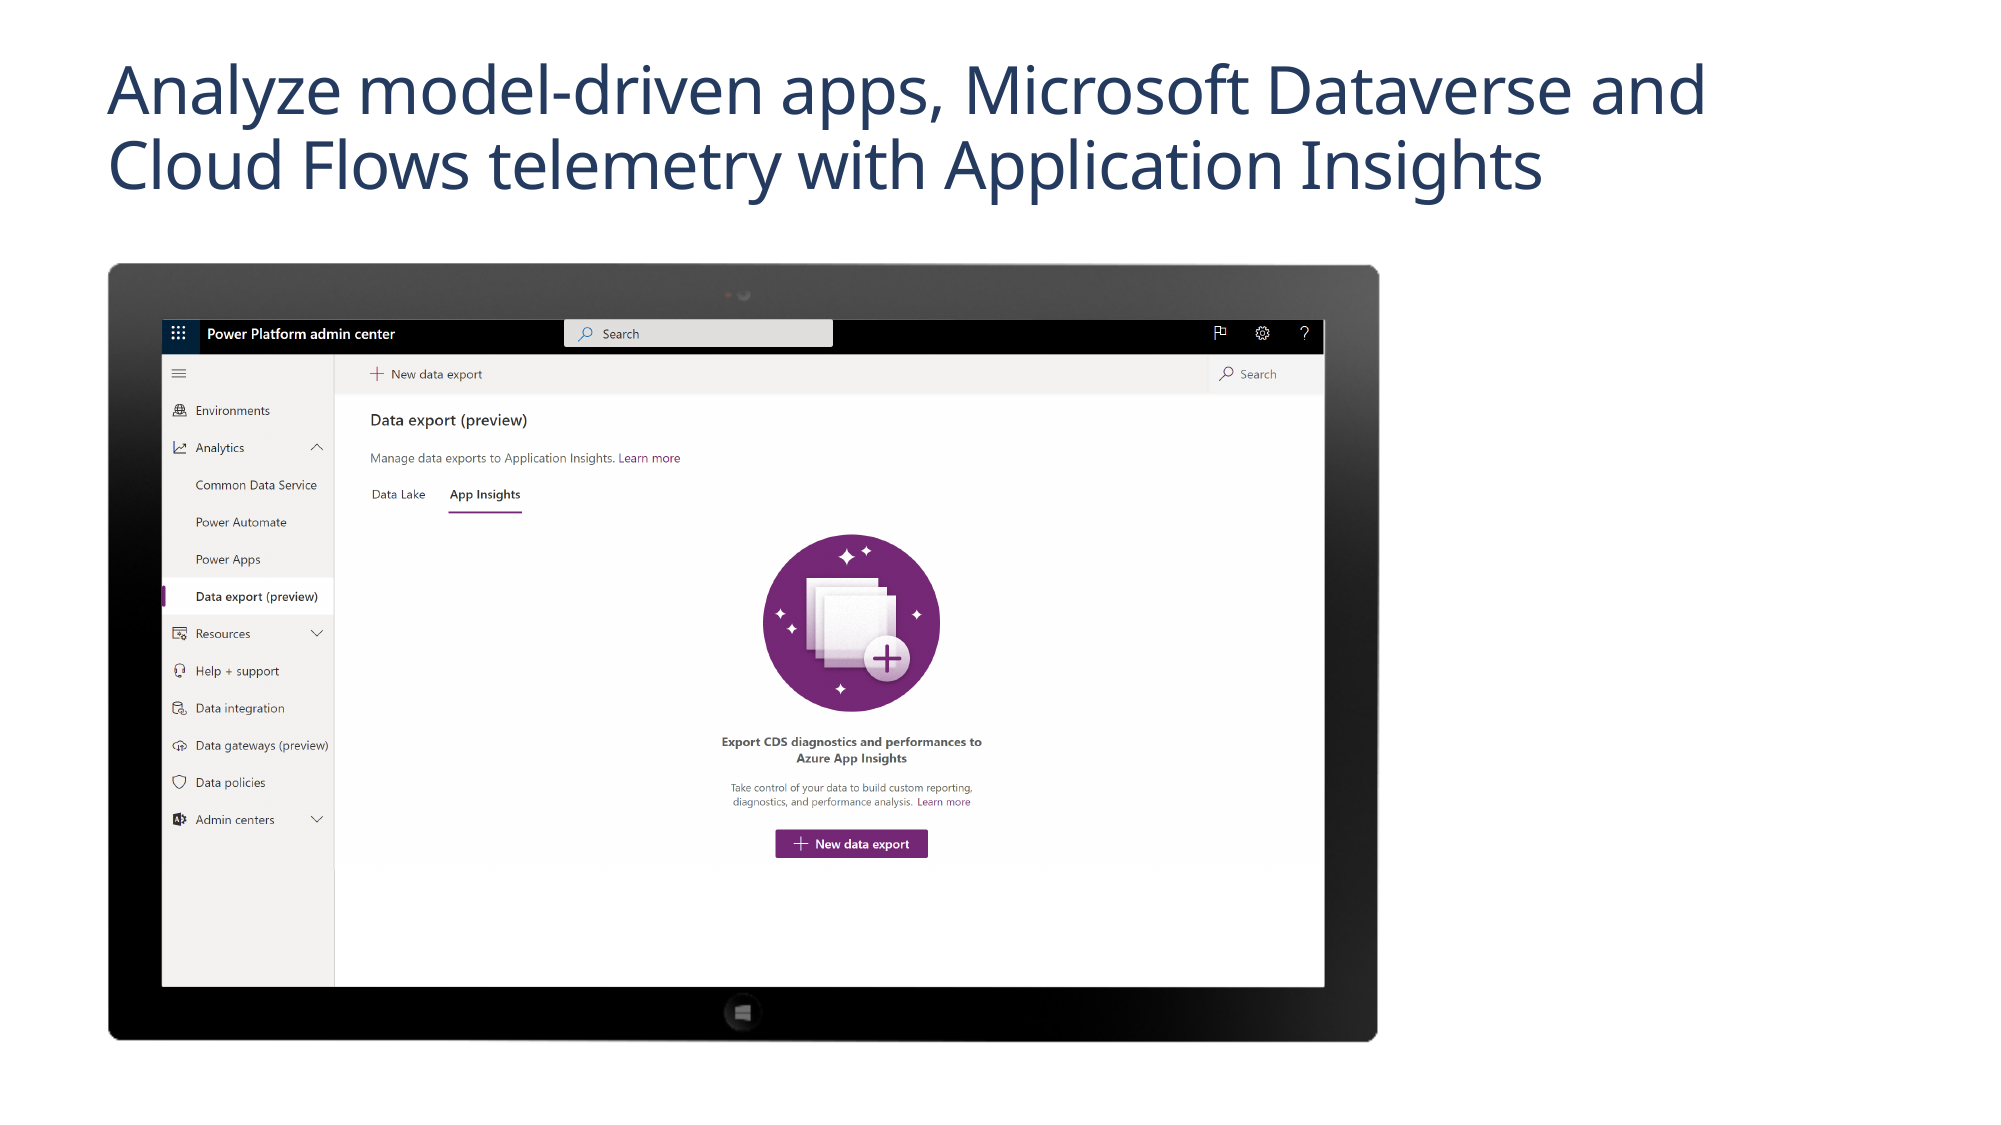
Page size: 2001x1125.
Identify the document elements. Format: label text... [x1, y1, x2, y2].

title Analyze model-driven apps, Microsoft Dataverse and Cloud Flows telemetry with Application Insights [107, 52, 1893, 204]
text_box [107, 255, 1388, 1051]
